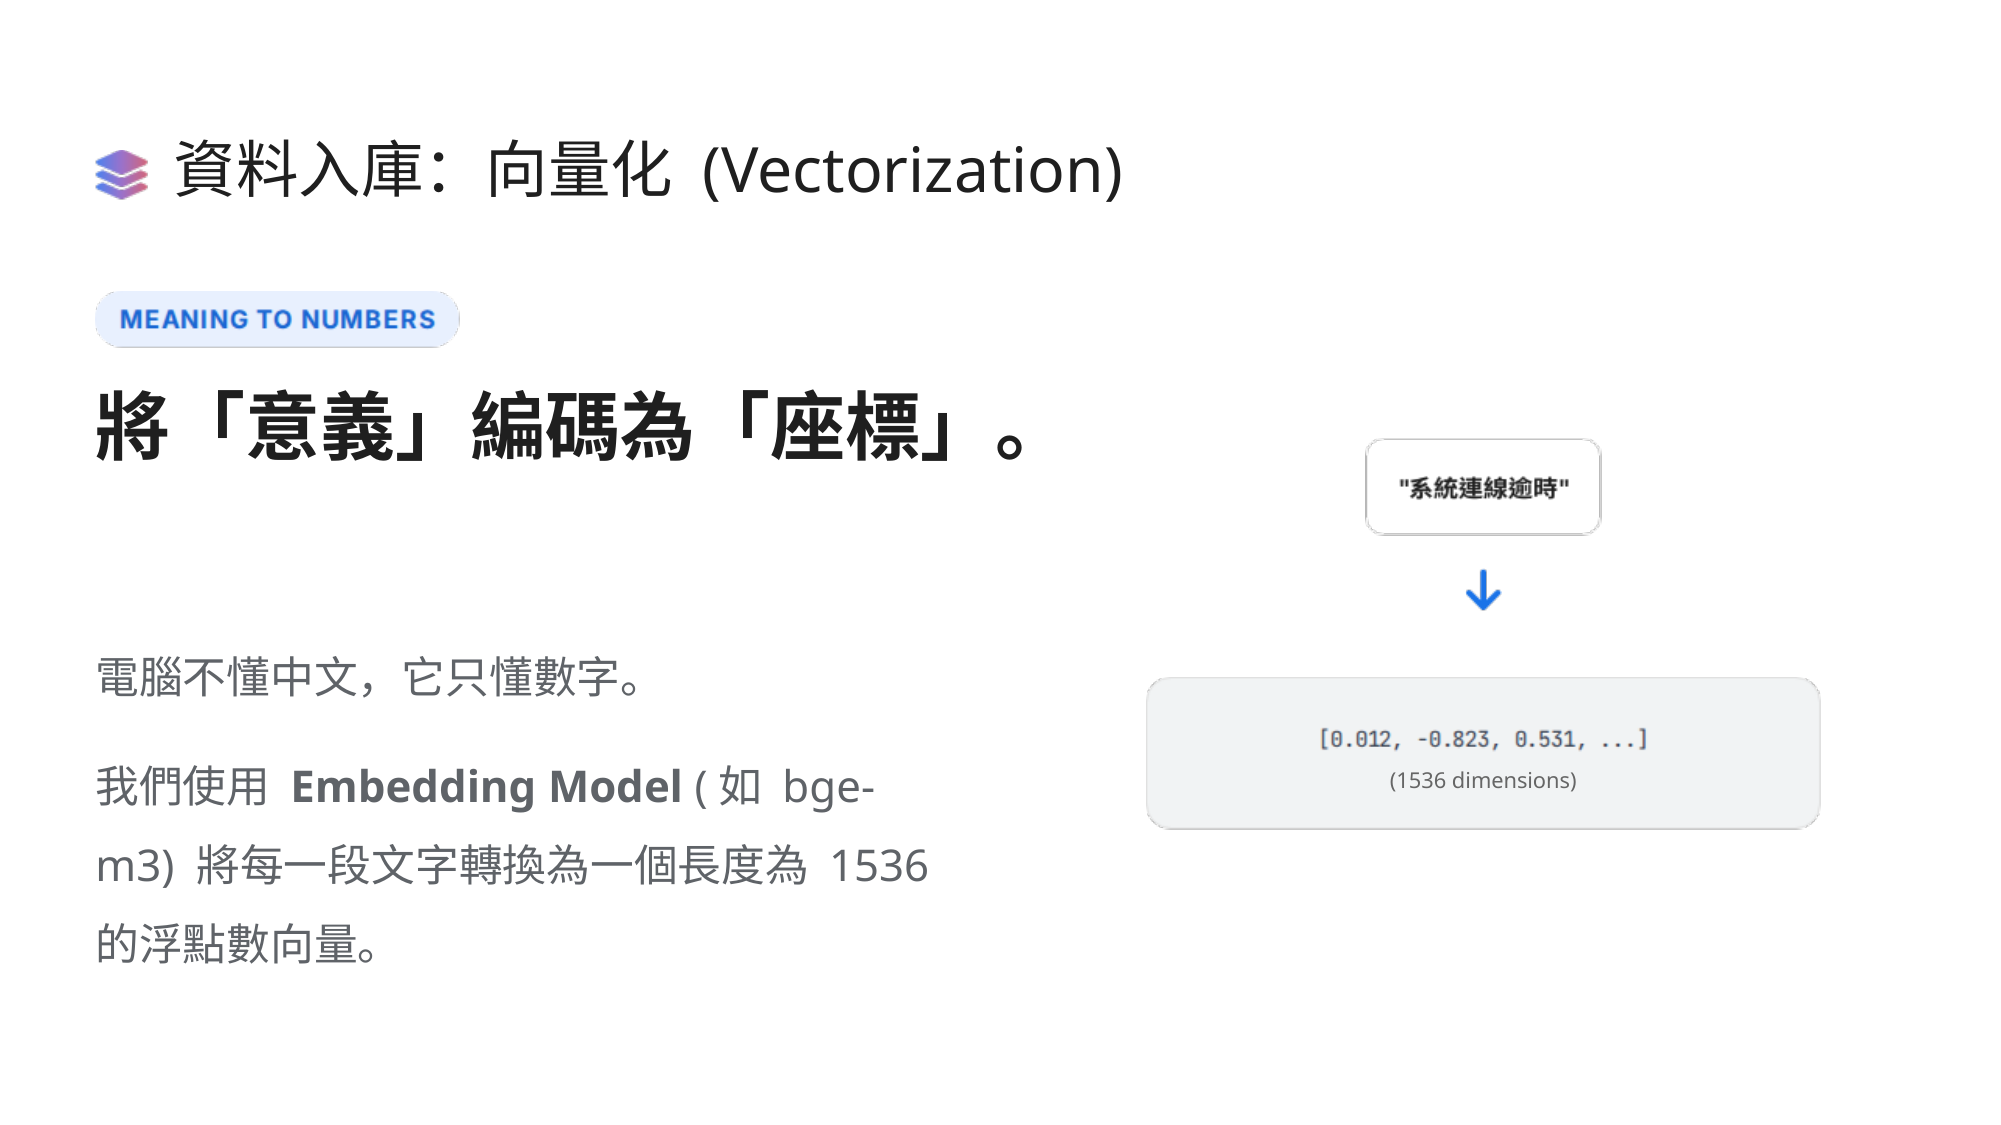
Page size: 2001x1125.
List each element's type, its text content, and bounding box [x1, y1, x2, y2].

text_box 將「意義」編碼為「座標」。 [95, 379, 1083, 470]
text_box 電腦不懂中文，它只懂數字。 [95, 623, 938, 703]
picture [1465, 567, 1502, 615]
text_box 資料入庫：向量化 (Vectorization) [173, 130, 1993, 206]
picture [1146, 676, 1821, 831]
text_box 我們使用 Embedding Model (如 bge-m3) 將每一段文字轉換為一個長度為 1536 的浮點數向量。 [95, 732, 938, 969]
picture [1364, 437, 1603, 537]
picture [95, 290, 461, 349]
picture [93, 150, 151, 201]
